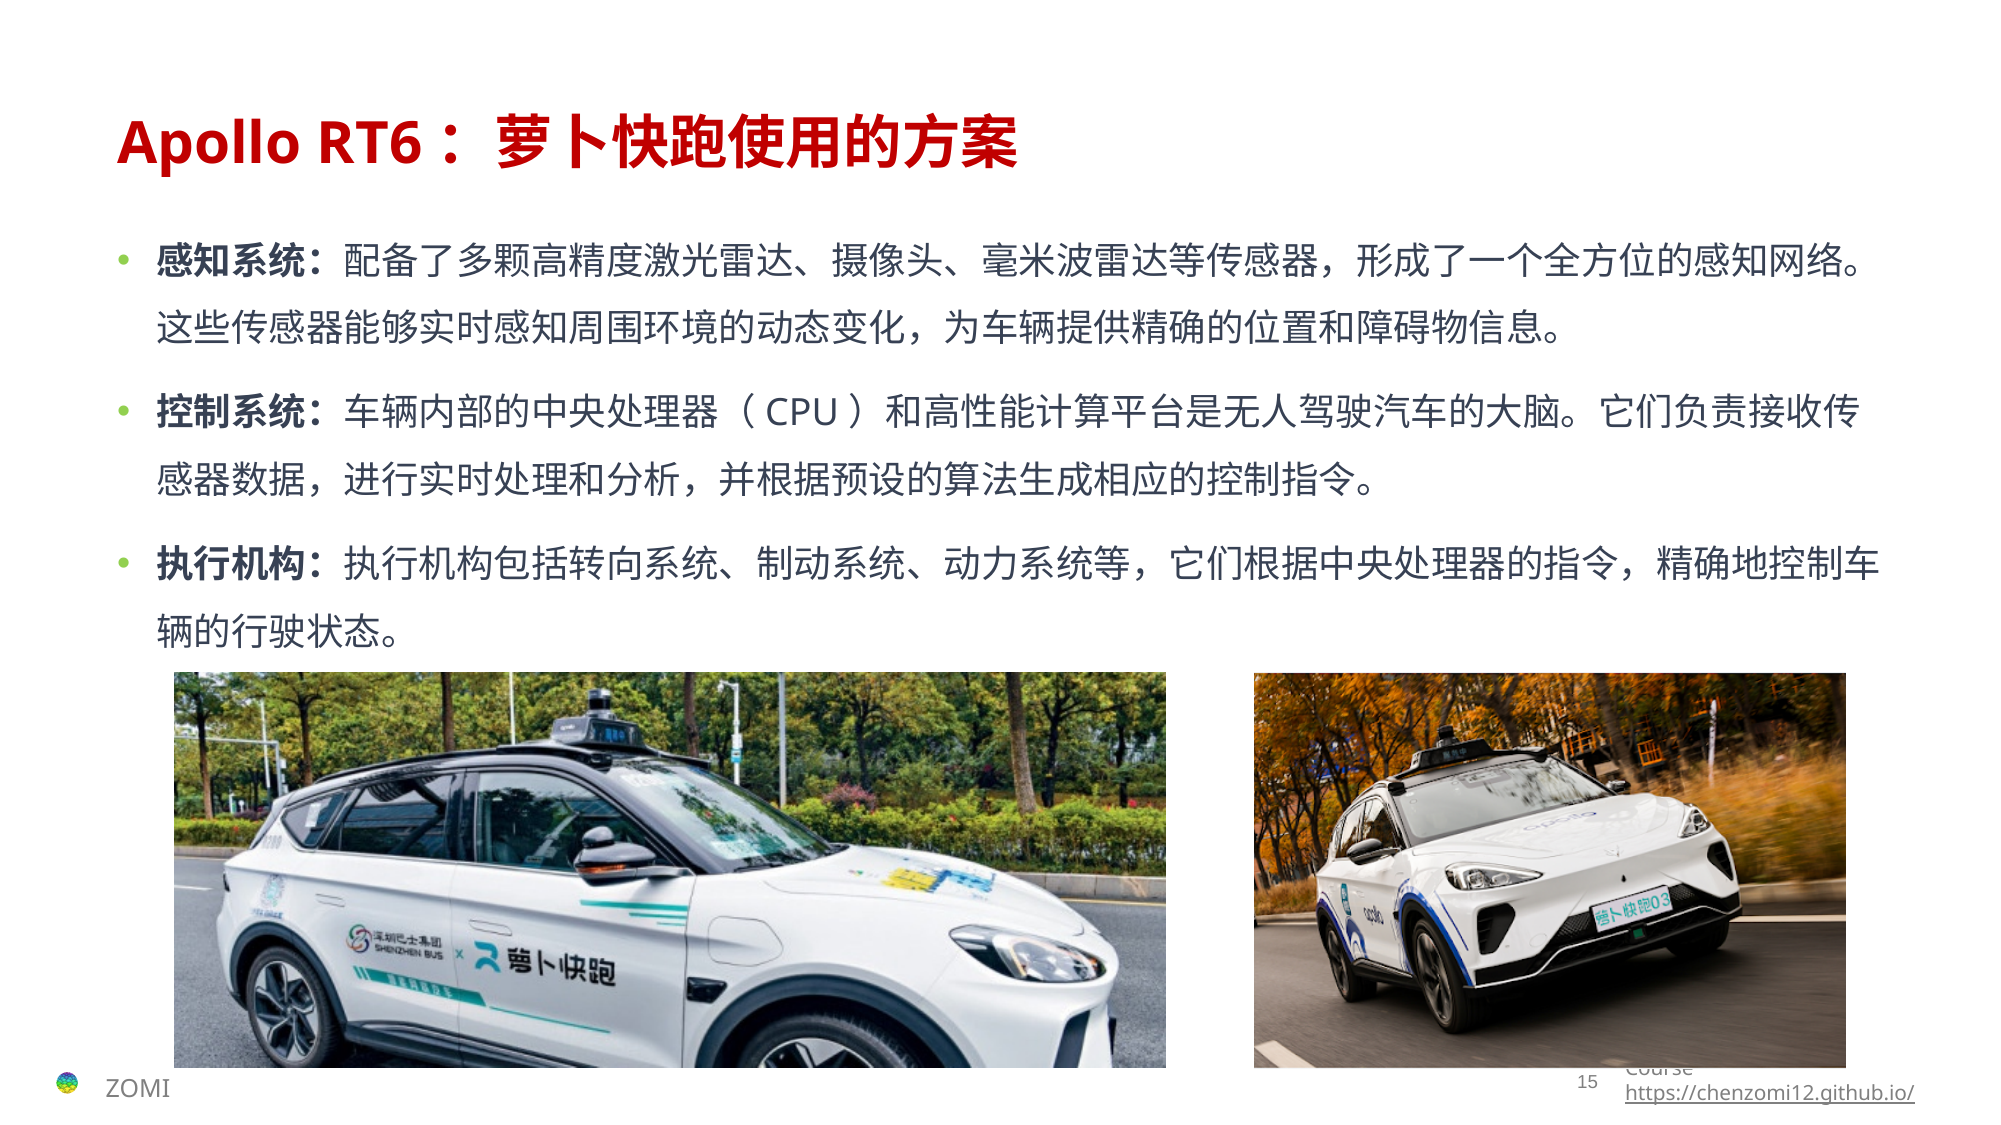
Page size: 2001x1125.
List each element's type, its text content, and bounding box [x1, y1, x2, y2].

picture [1254, 672, 1846, 1070]
picture [174, 672, 1166, 1069]
list 感知系统：配备了多颗高精度激光雷达、摄像头、毫米波雷达等传感器，形成了一个全方位的感知网络。这些传感器能够实时感知周围环境的动态变化，为车辆提供精确的位置和障碍物信息。 控制系统：车辆内部的中央处理器（CPU）和高性能计算平台是无人驾驶汽车的大脑。它们负责接收传感器数据，进行实时处理和分析，并根据预设的算法生成相应的控制指令。 执行机构：执行机构包括转向系统、制动系统、动力系统等，它们根据中央处理器的指令，精确地控制车辆的行驶状态。 [102, 206, 1901, 1043]
picture [57, 1073, 77, 1093]
title Apollo RT6：萝卜快跑使用的方案 [102, 91, 1901, 189]
